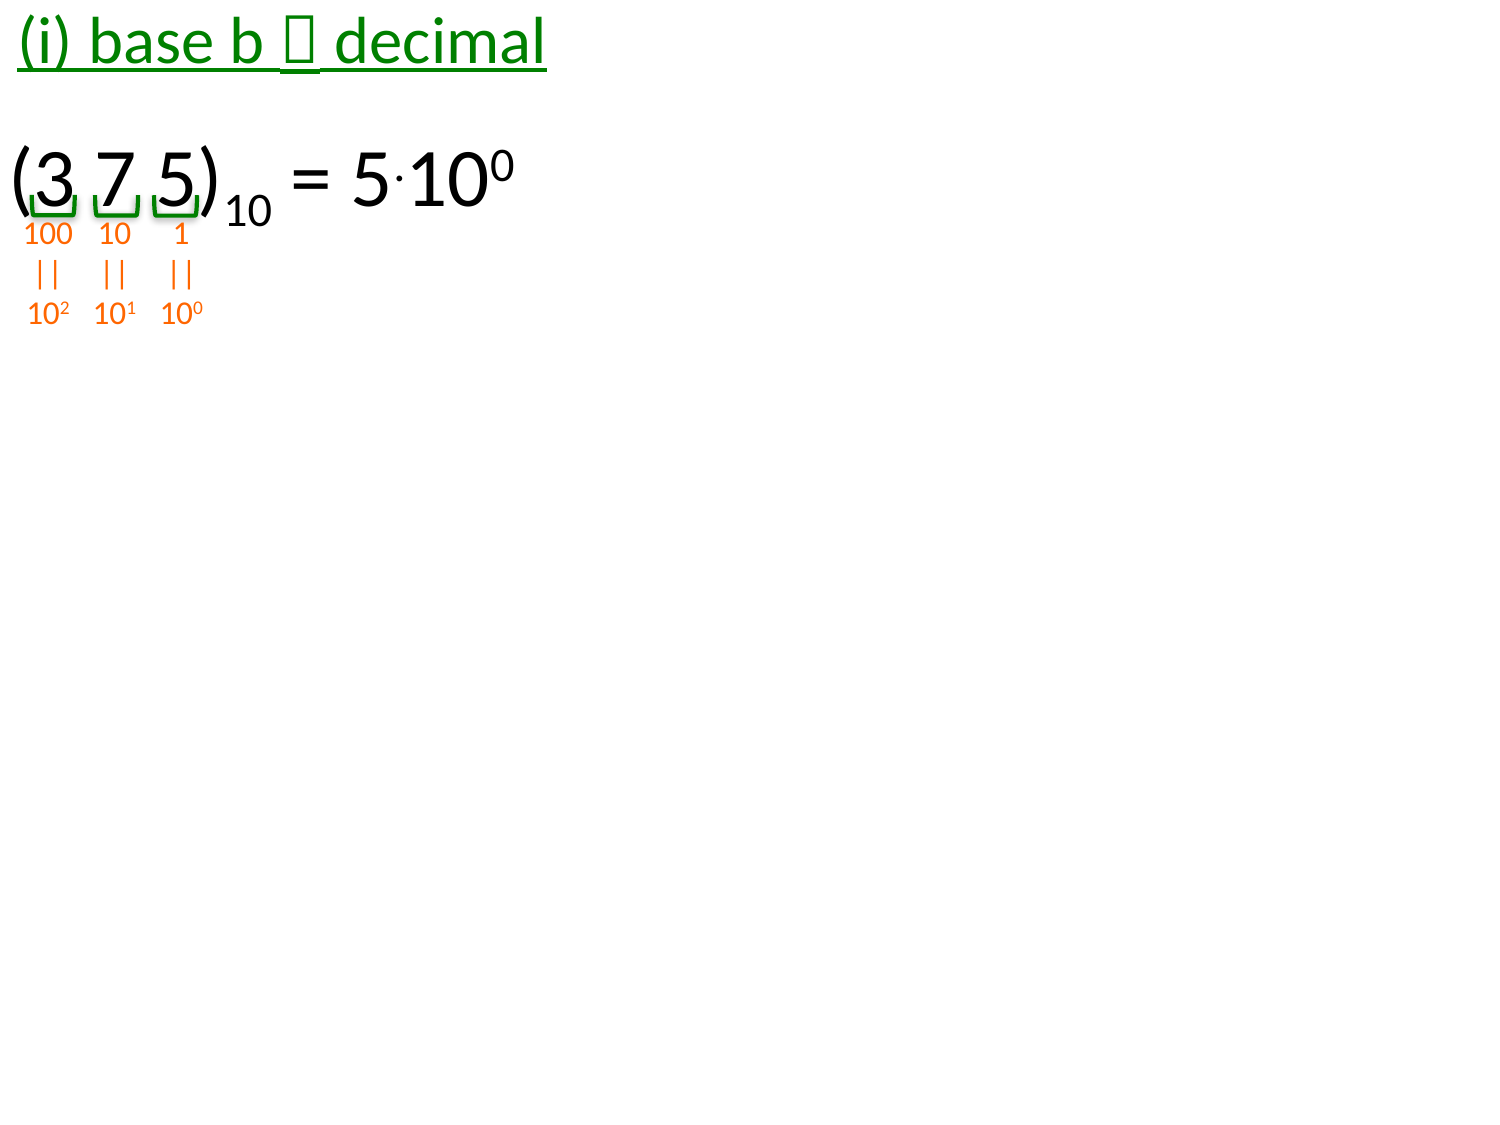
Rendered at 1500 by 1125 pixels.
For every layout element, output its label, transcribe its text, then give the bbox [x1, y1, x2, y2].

list (3 7 5)10 = 5.100 [0, 115, 1500, 263]
title (i) base b  decimal [2, 0, 1353, 115]
text_box [29, 194, 77, 203]
text_box [92, 195, 141, 203]
text_box 10 ||101 [97, 203, 163, 339]
text_box 1 ||100 [163, 203, 230, 339]
text_box [151, 195, 200, 203]
text_box 100 ||102 [0, 203, 97, 339]
